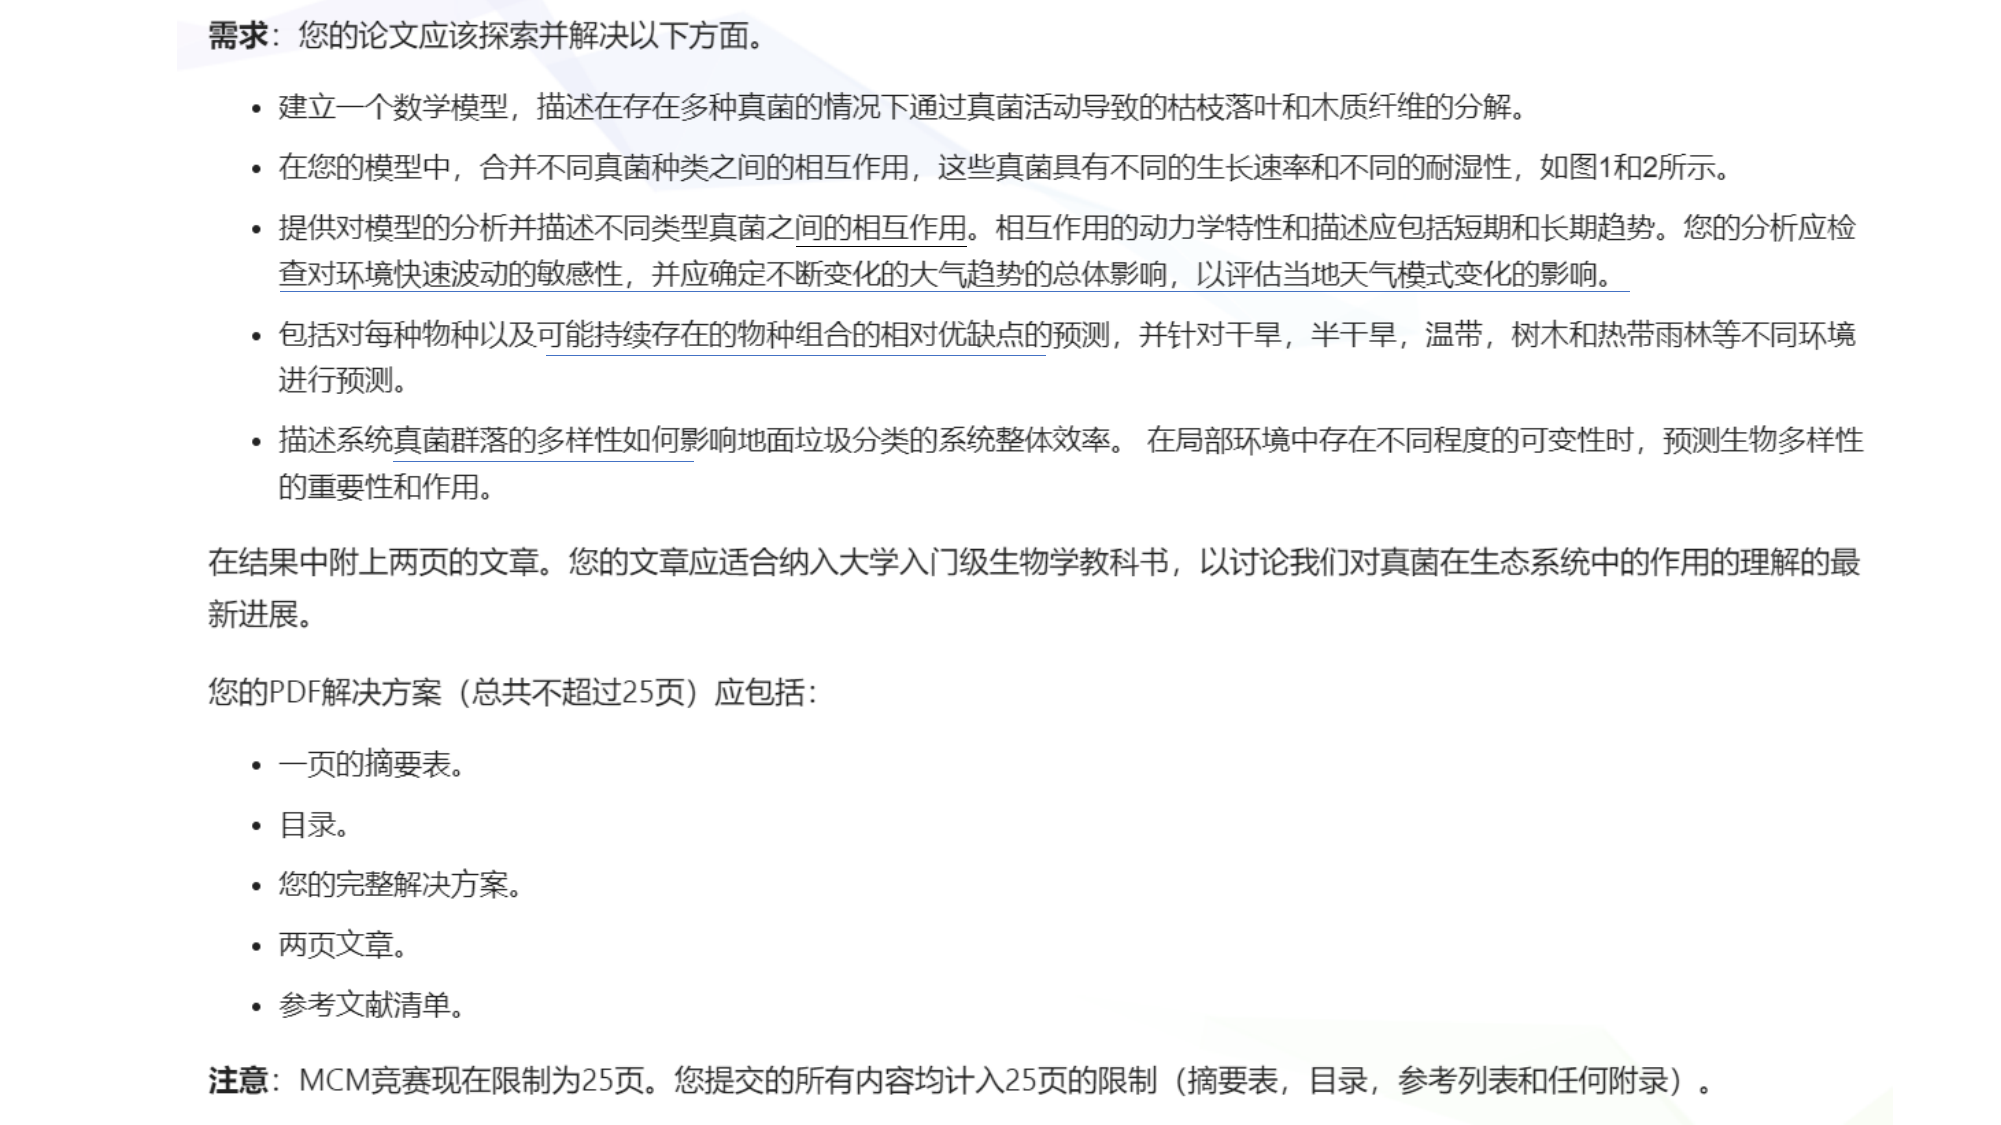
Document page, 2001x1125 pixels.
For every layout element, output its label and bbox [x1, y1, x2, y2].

picture [177, 0, 1893, 1125]
